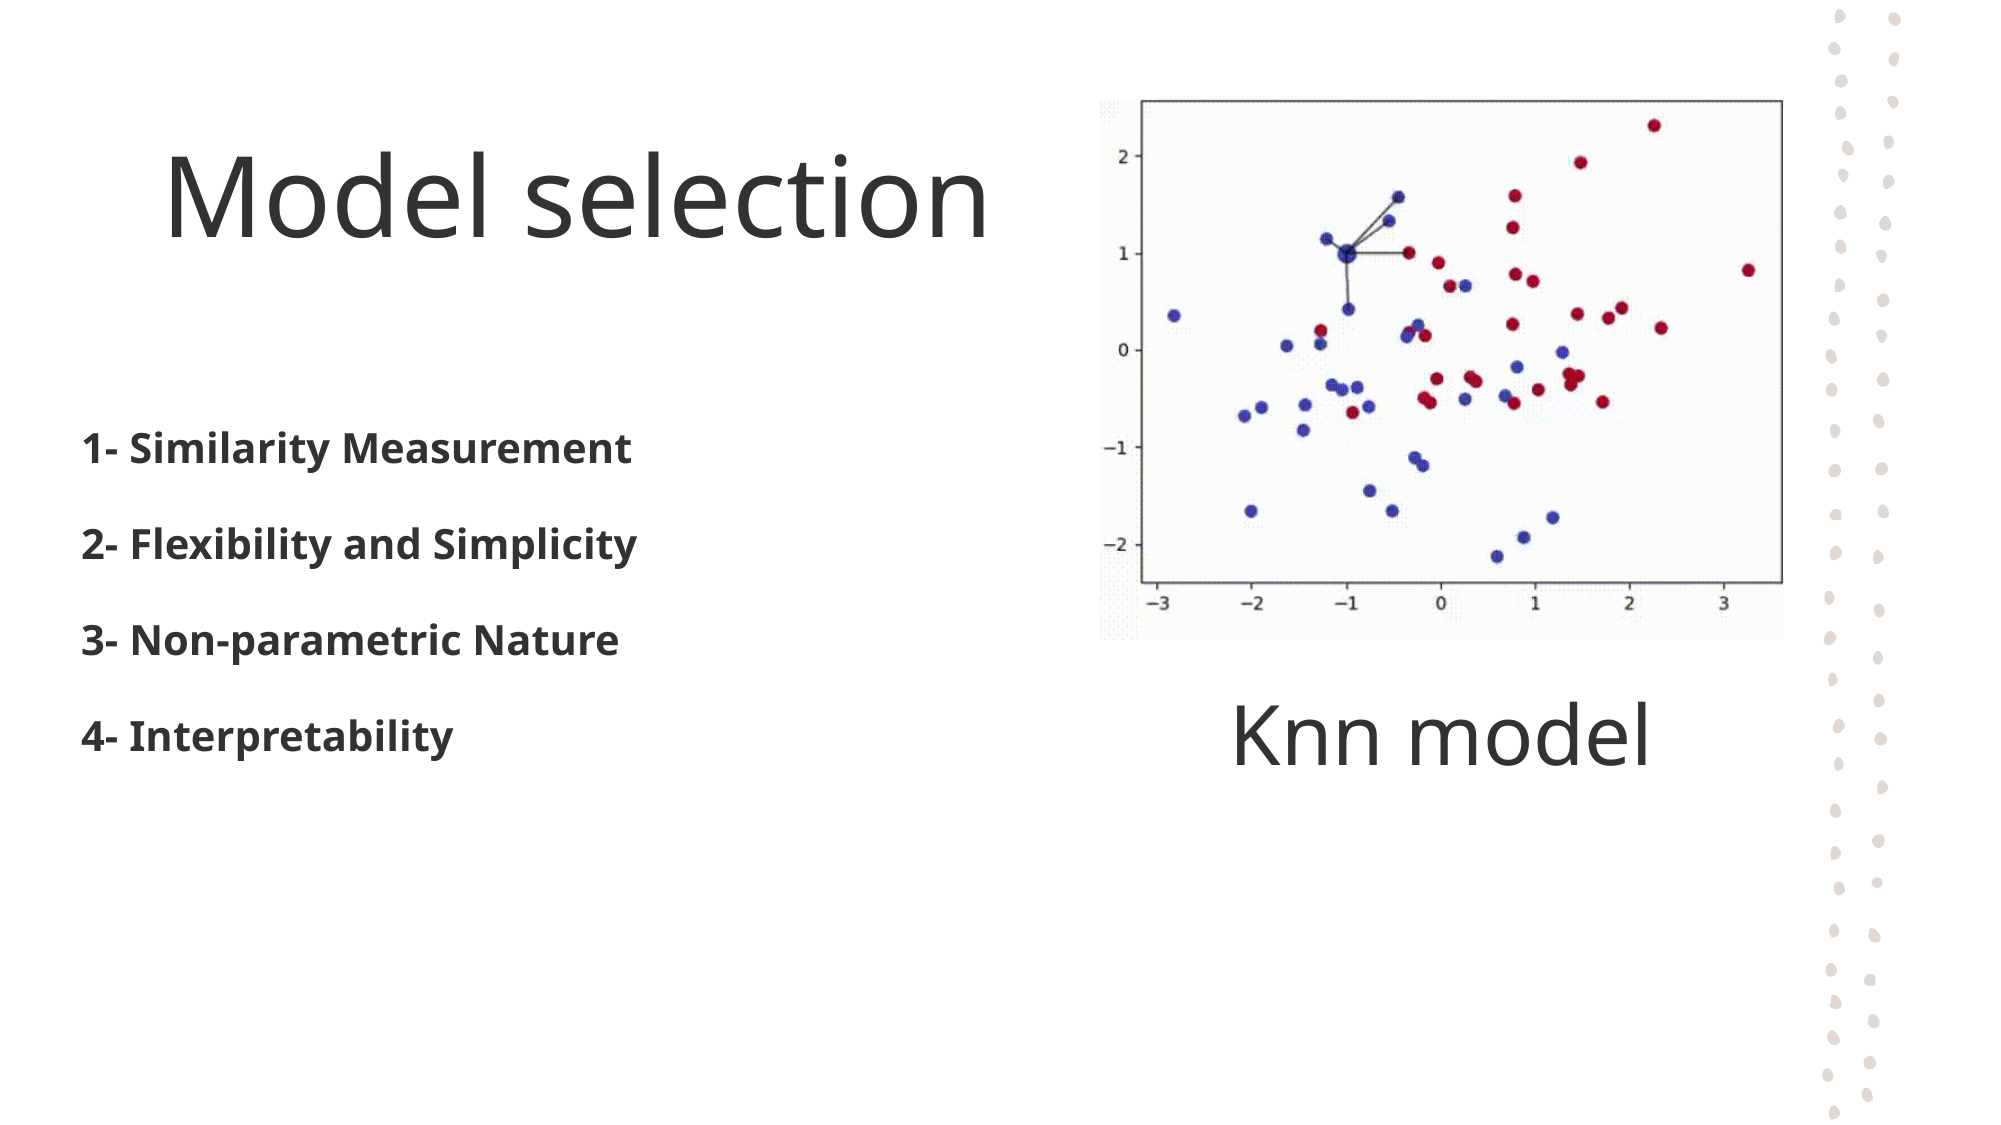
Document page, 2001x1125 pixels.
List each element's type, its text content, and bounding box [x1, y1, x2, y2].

picture [1099, 99, 1784, 640]
list 1- Similarity Measurement 2- Flexibility and Simplicity 3- Non-parametric Nature 4- Interpretability [66, 389, 1064, 827]
text_box Model selection [55, 99, 1099, 268]
title Knn model [1162, 672, 1721, 790]
